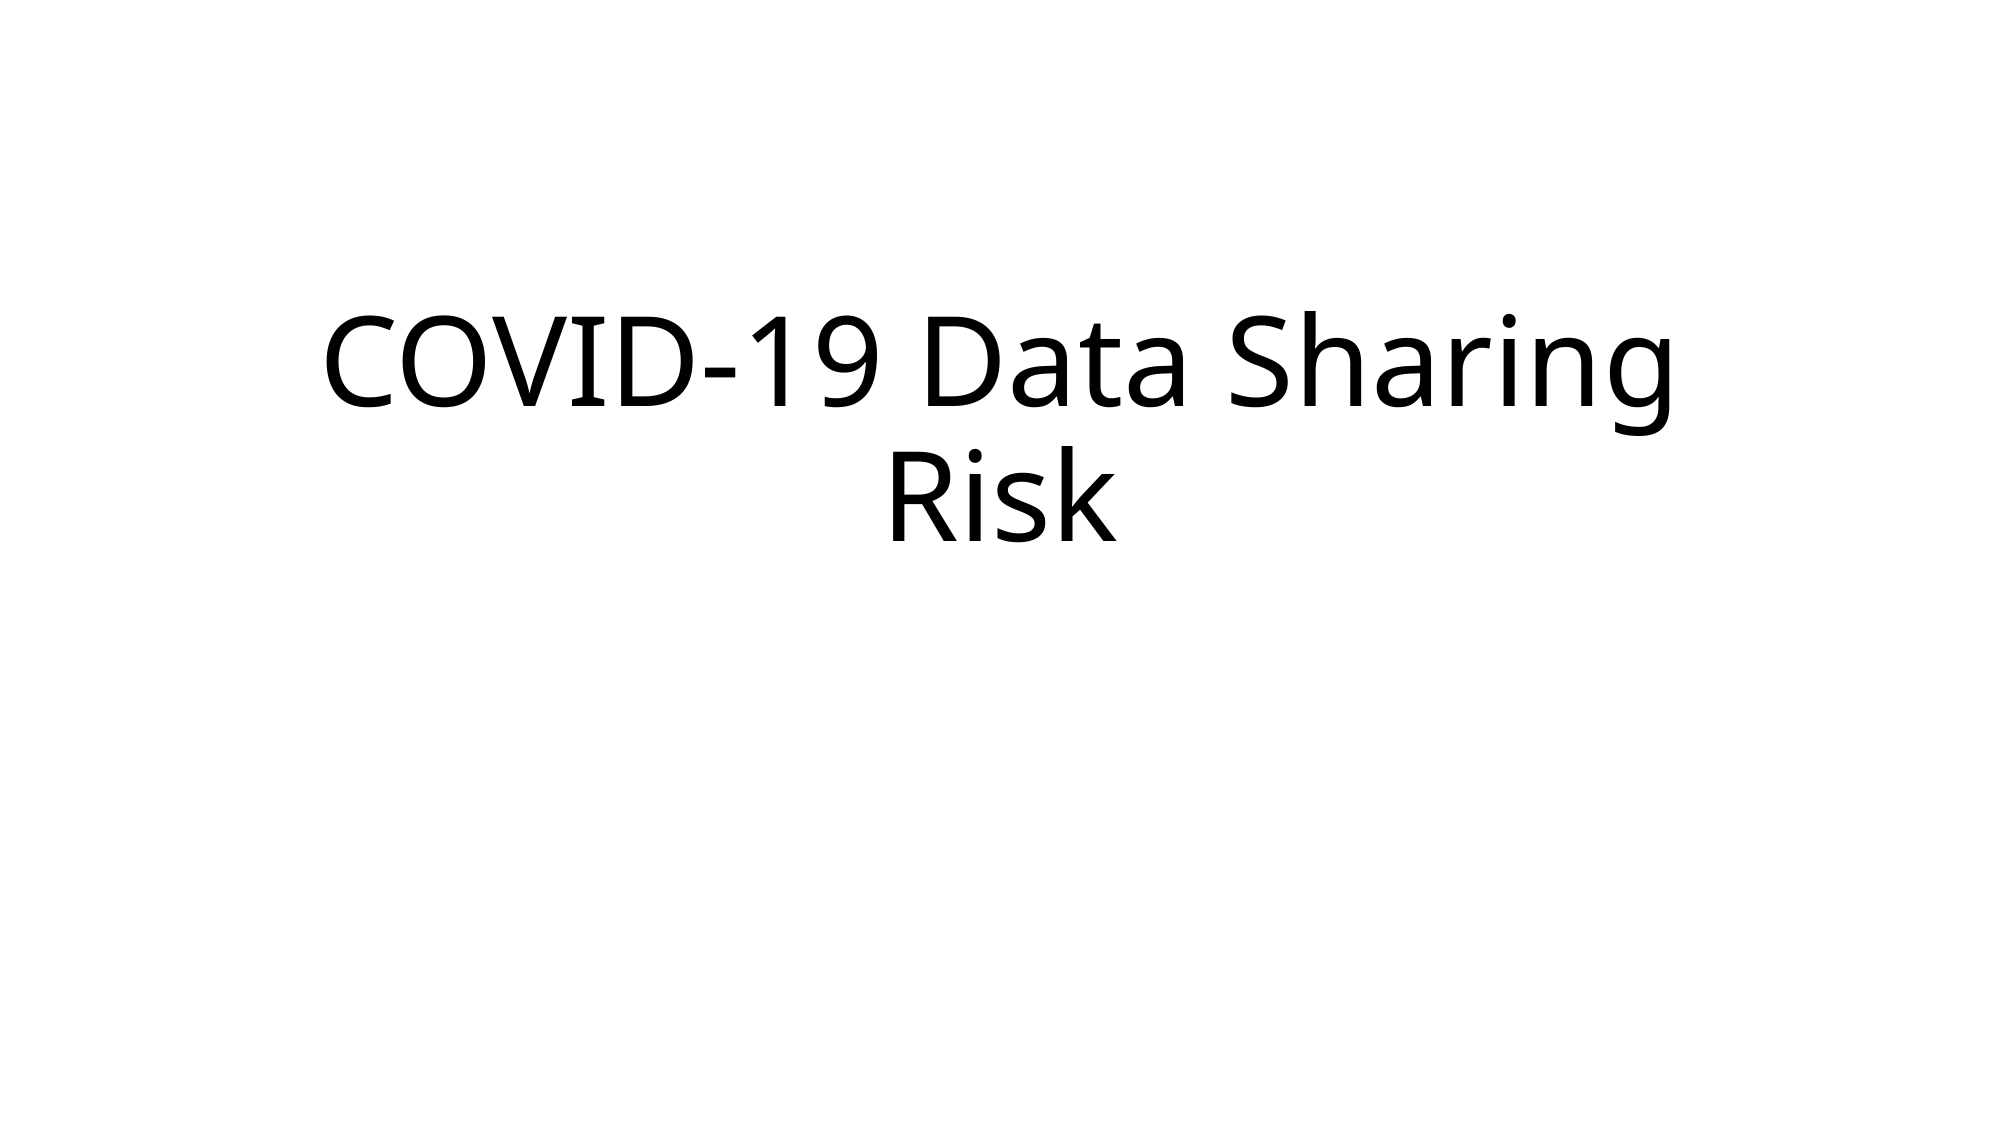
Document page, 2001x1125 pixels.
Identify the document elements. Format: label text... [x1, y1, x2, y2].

title COVID-19 Data Sharing Risk [249, 184, 1750, 576]
